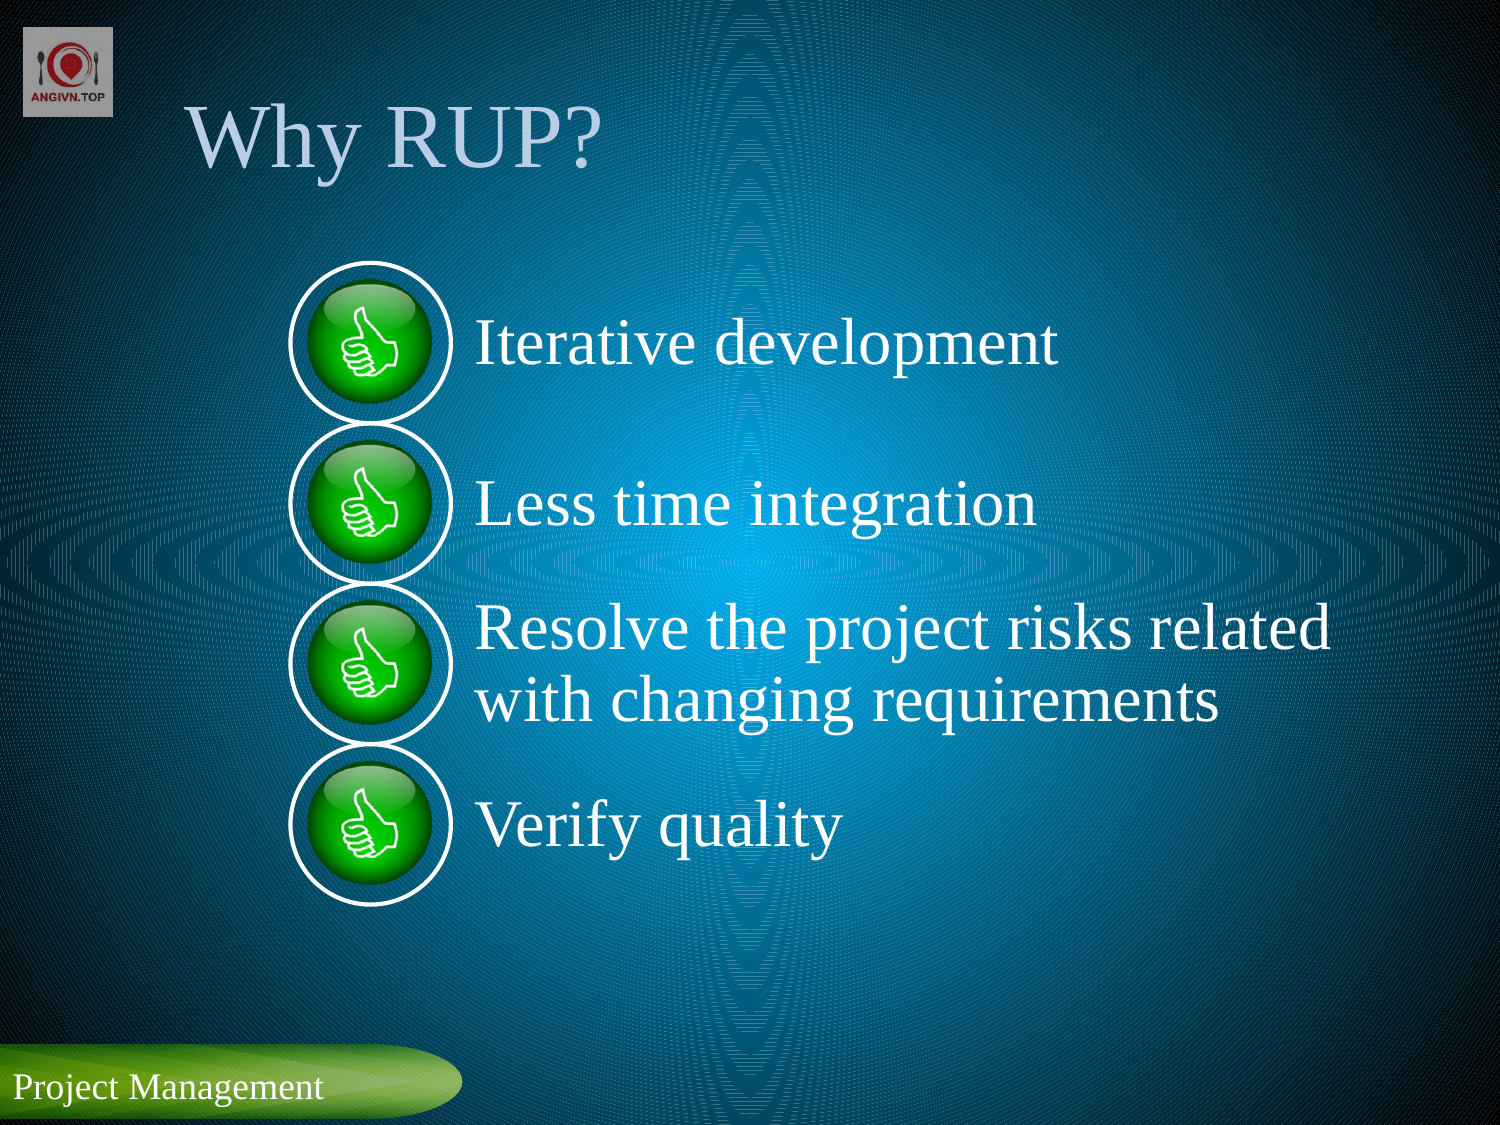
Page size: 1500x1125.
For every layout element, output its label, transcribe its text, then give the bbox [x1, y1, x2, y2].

text_box Project Management [0, 1043, 463, 1119]
title Why RUP? [169, 37, 1500, 225]
text_box [288, 421, 453, 584]
text_box Verify quality [474, 744, 1331, 905]
text_box [288, 260, 453, 423]
picture [23, 27, 113, 117]
text_box Iterative development [474, 262, 1331, 423]
text_box [288, 742, 453, 907]
text_box Resolve the project risks related with changing requirements [474, 583, 1388, 745]
text_box Less time integration [474, 423, 1331, 583]
text_box [288, 581, 453, 744]
